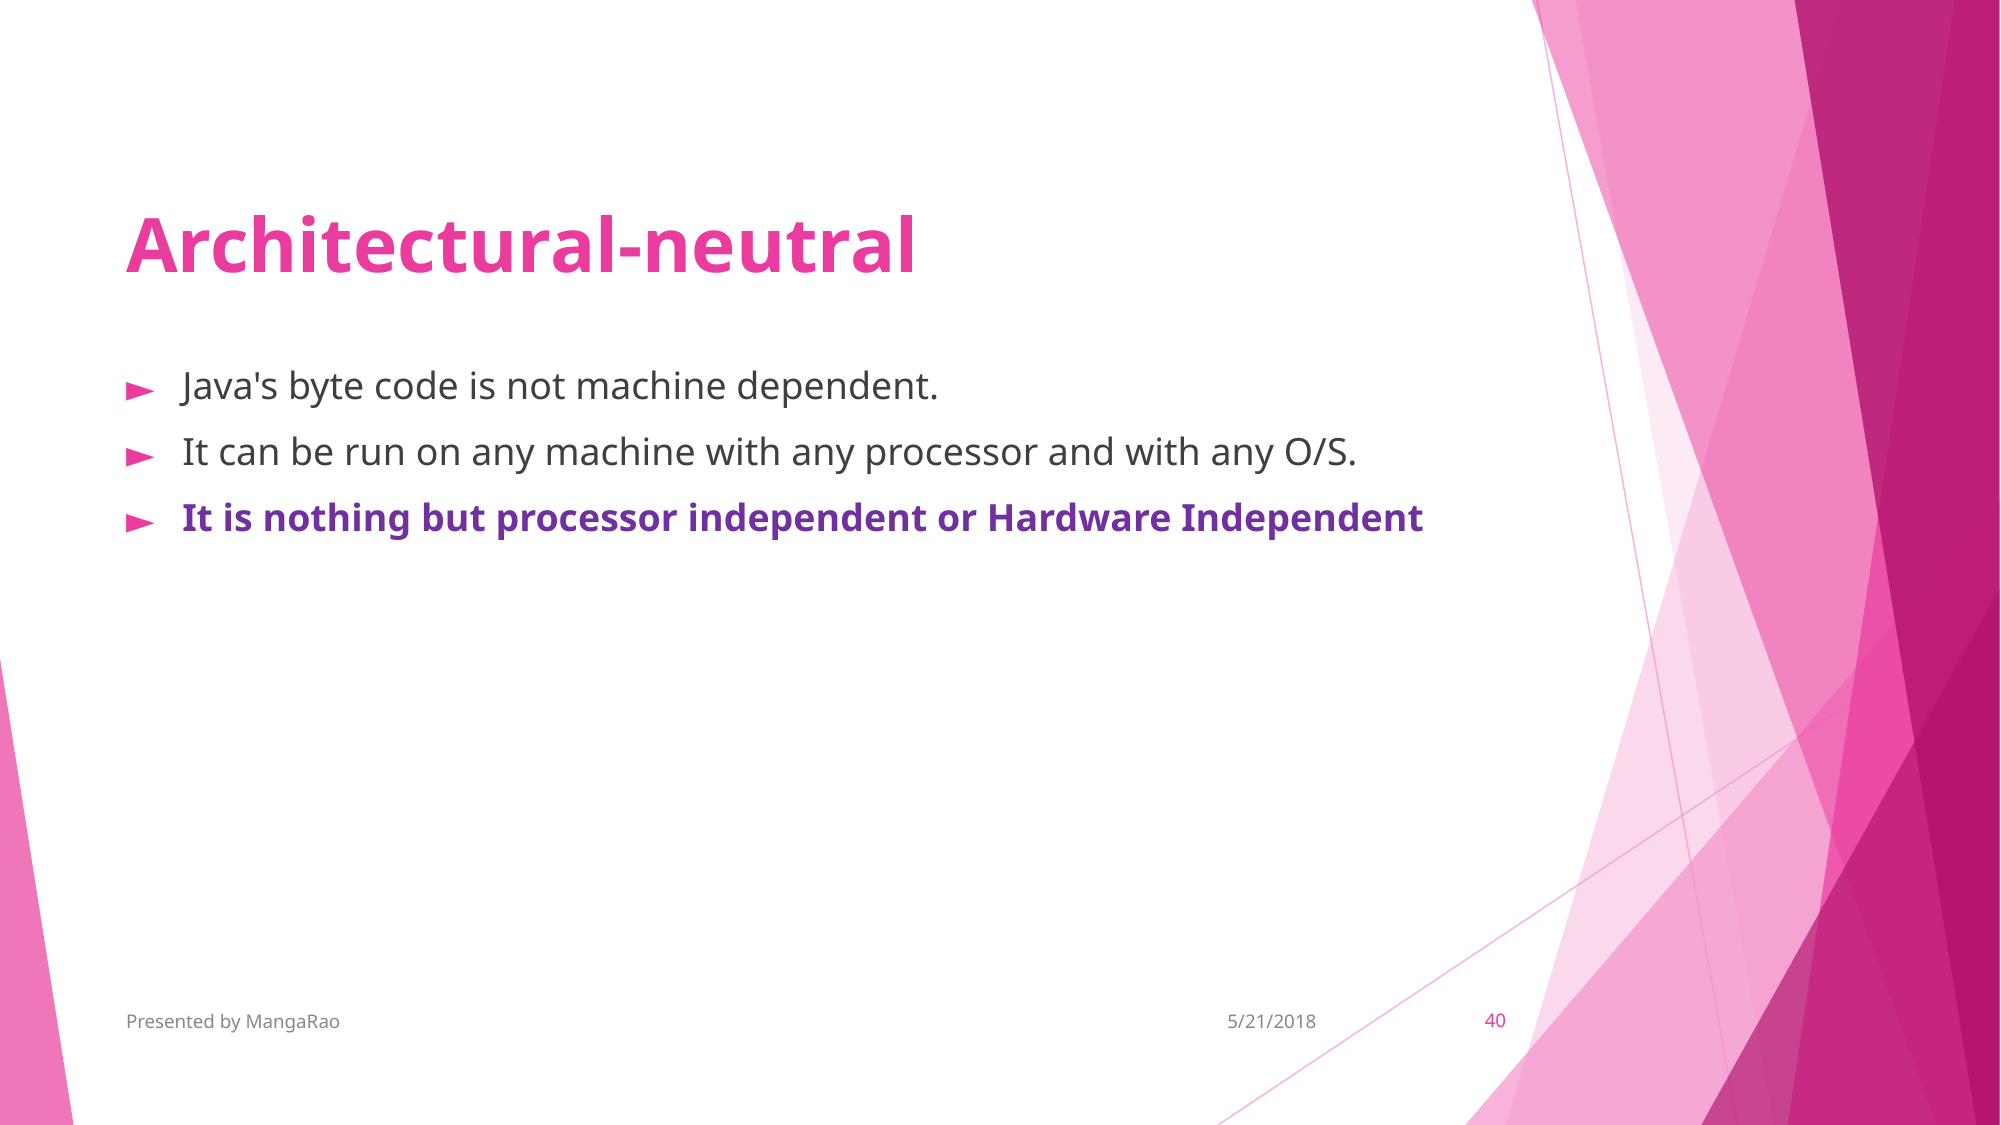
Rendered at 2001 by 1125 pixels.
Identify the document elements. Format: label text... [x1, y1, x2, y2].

slide_number ‹#› [1409, 991, 1522, 1051]
footer Presented by MangaRao [111, 991, 1145, 1051]
title Architectural-neutral [111, 99, 1522, 317]
list Java's byte code is not machine dependent. It can be run on any machine with any processor and with any O/S. It is nothing but processor independent or Hardware Independent [111, 354, 1522, 992]
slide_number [1181, 991, 1332, 1051]
